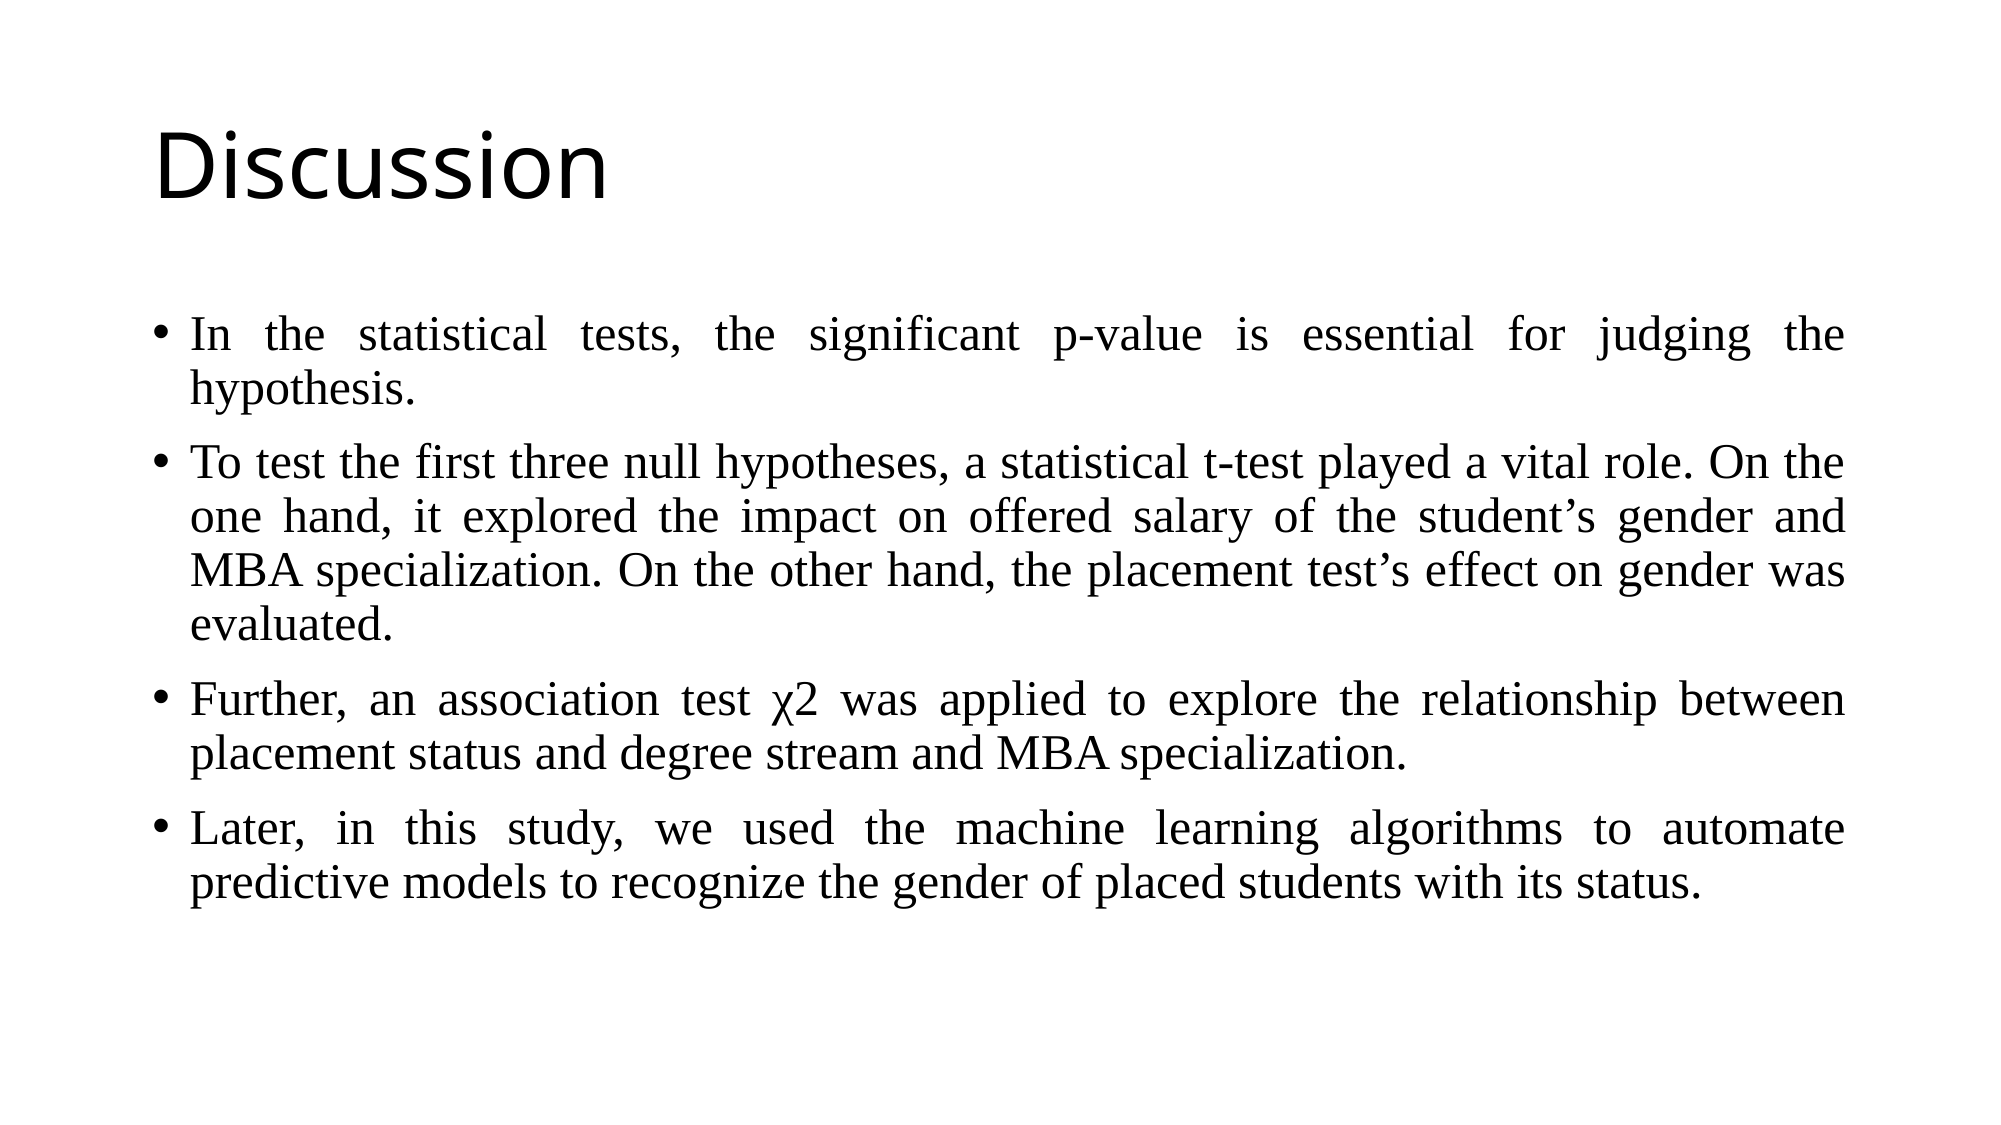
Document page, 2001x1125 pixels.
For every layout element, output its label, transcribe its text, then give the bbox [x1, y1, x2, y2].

list In the statistical tests, the significant p-value is essential for judging the hypothesis. To test the first three null hypotheses, a statistical t-test played a vital role. On the one hand, it explored the impact on offered salary of the student’s gender and MBA specialization. On the other hand, the placement test’s effect on gender was evaluated. Further, an association test χ2 was applied to explore the relationship between placement status and degree stream and MBA specialization. Later, in this study, we used the machine learning algorithms to automate predictive models to recognize the gender of placed students with its status. [137, 299, 1863, 1014]
title Discussion [137, 59, 1863, 278]
